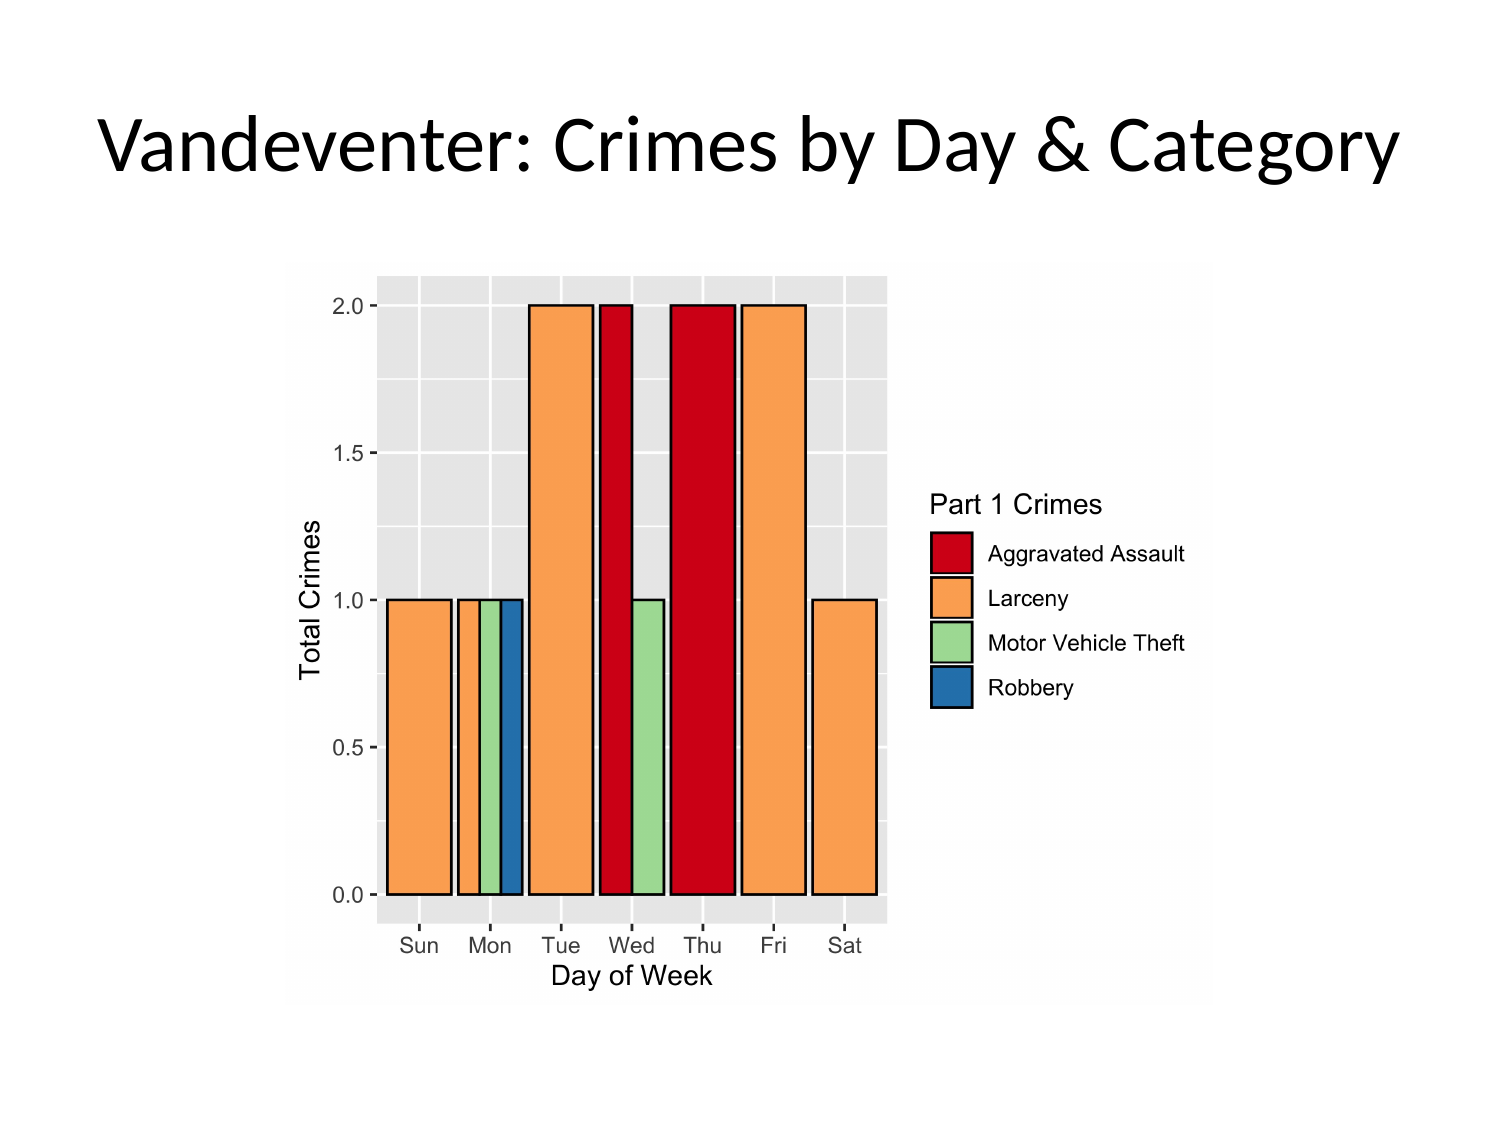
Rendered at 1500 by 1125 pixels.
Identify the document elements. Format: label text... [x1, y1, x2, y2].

title Vandeventer: Crimes by Day & Category [75, 45, 1425, 233]
picture [285, 262, 1213, 1005]
